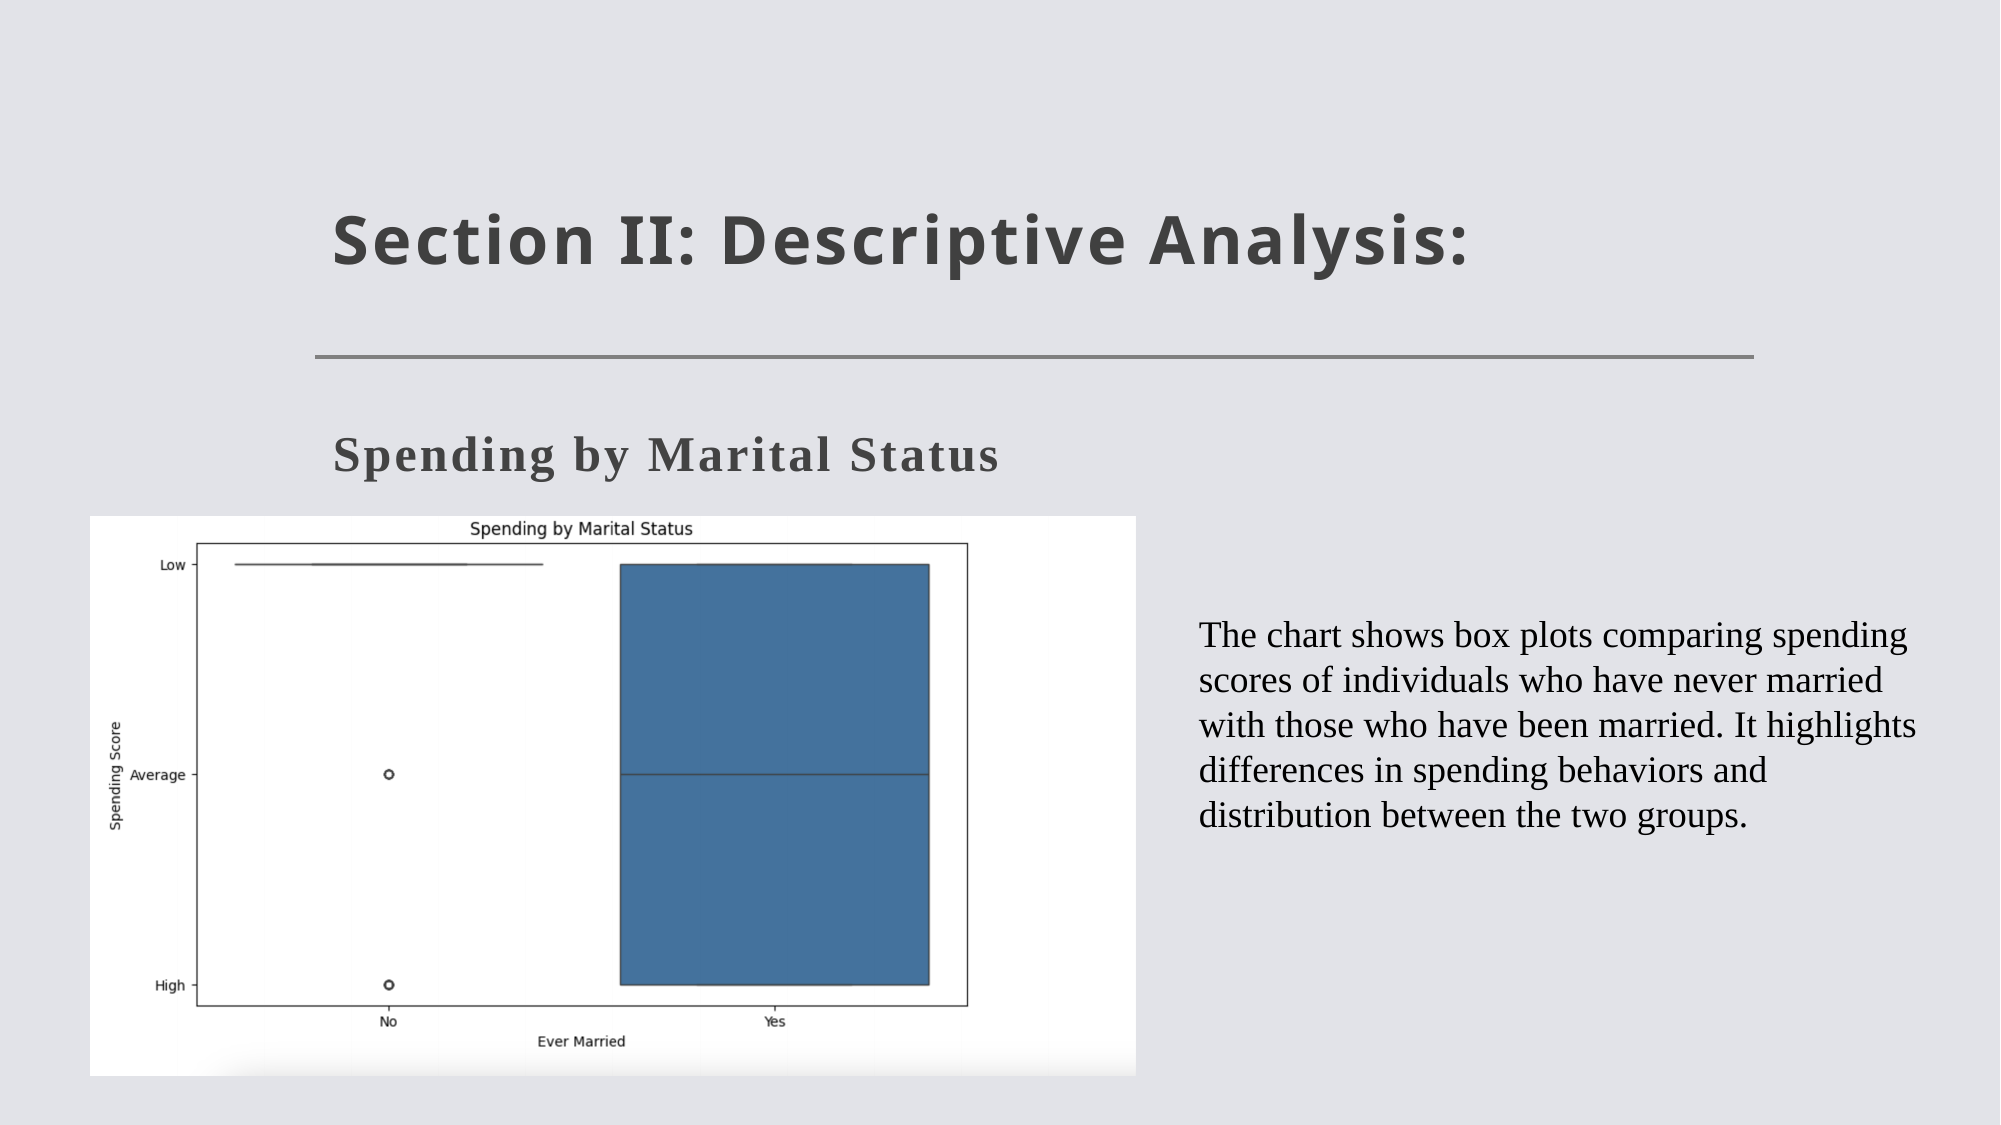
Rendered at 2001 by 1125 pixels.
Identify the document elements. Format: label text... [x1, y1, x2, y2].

text_box The chart shows box plots comparing spending scores of individuals who have never married with those who have been married. It highlights differences in spending behaviors and distribution between the two groups. [1183, 602, 1946, 843]
picture [90, 516, 1136, 1076]
title Section II: Descriptive Analysis: [315, 72, 1754, 294]
list Spending by Marital Status [315, 379, 1754, 979]
